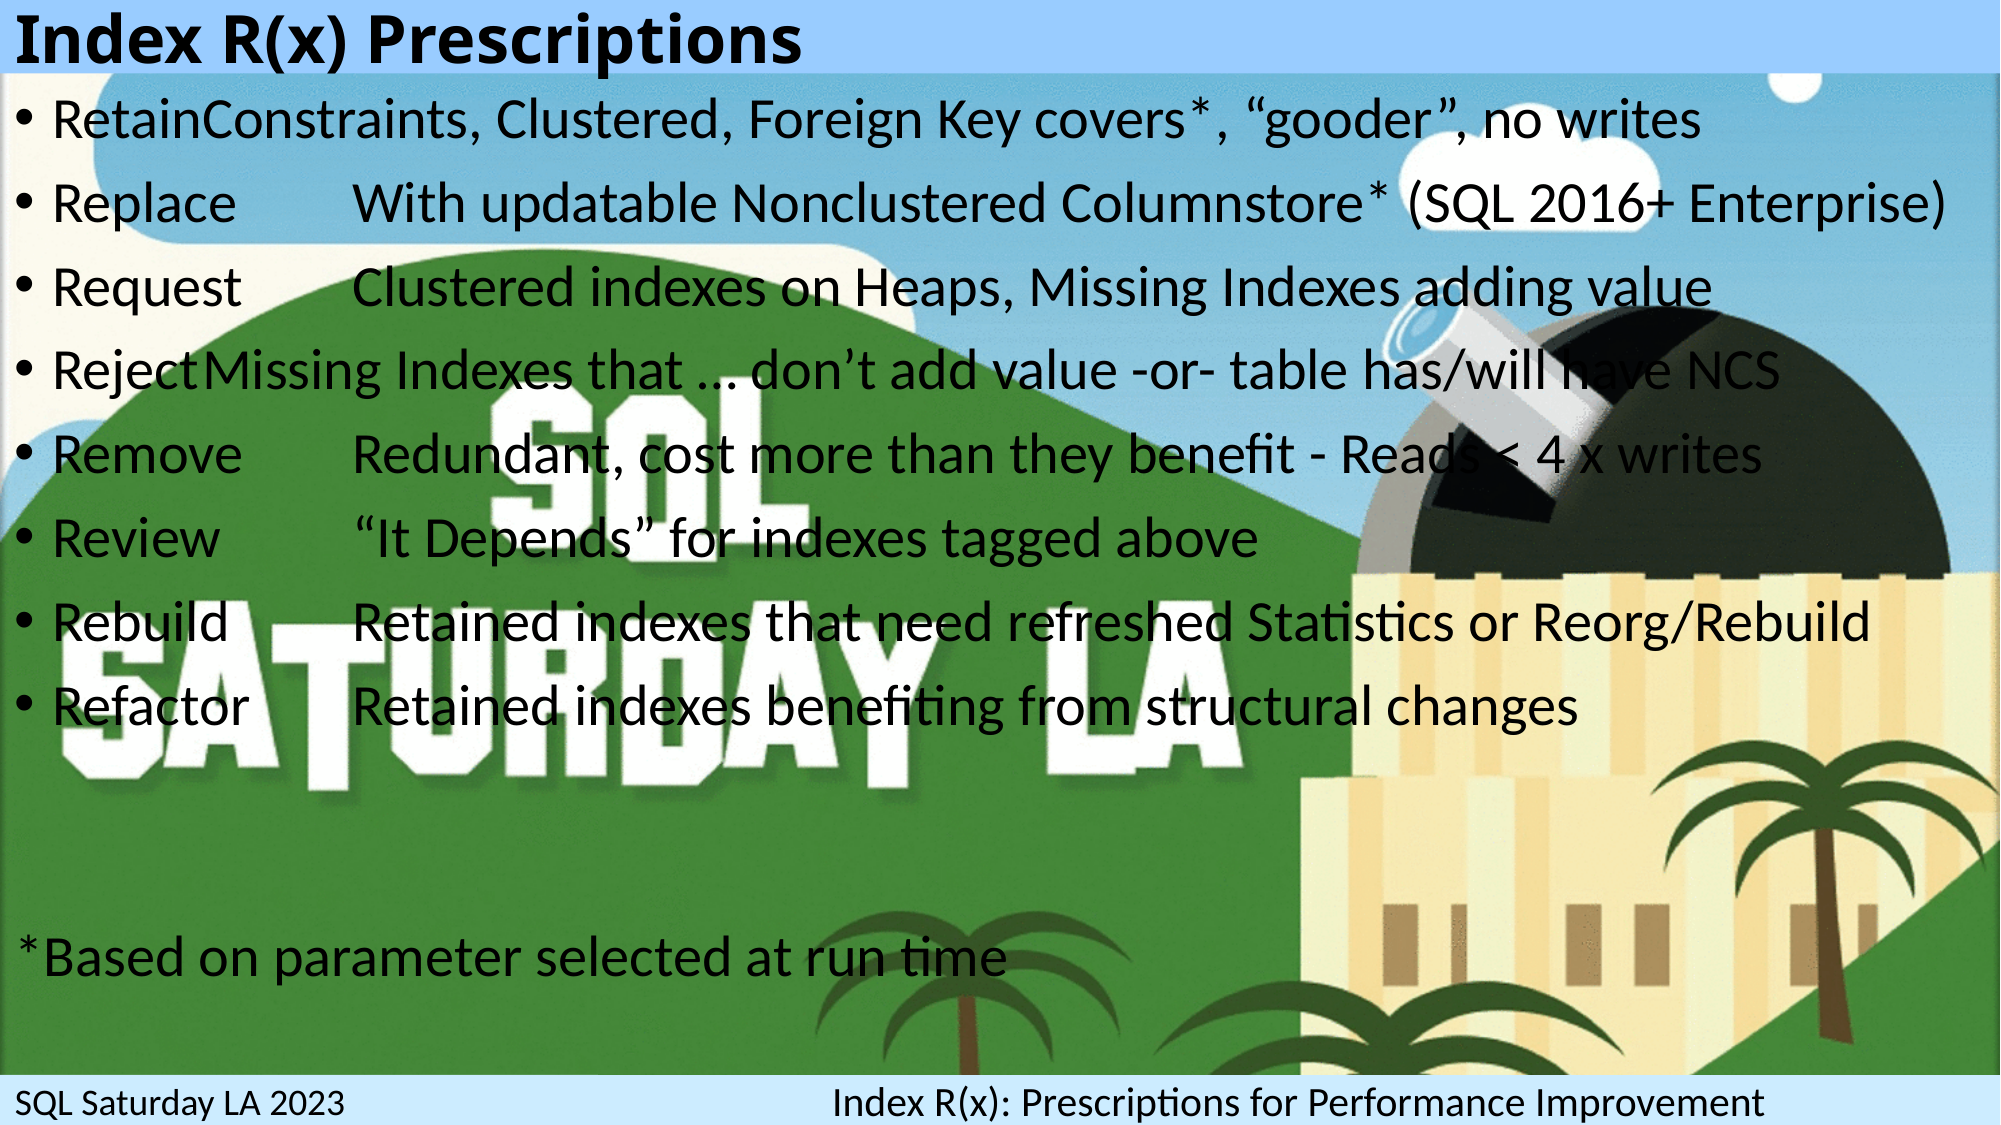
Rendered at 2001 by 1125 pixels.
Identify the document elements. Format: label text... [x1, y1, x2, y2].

title Index R(x) Prescriptions [0, 0, 2000, 74]
list Retain Constraints, Clustered, Foreign Key covers*, “gooder”, no writes Replace With updatable Nonclustered Columnstore* (SQL 2016+ Enterprise) Request Clustered indexes on Heaps, Missing Indexes adding value Reject Missing Indexes that … don’t add value -or- table has/will have NCS Remove Redundant, cost more than they benefit - Reads < 4 x writes Review “It Depends” for indexes tagged above Rebuild Retained indexes that need refreshed Statistics or Reorg/Rebuild Refactor Retained indexes benefiting from structural changes *Based on parameter selected at run time [0, 74, 2000, 1075]
